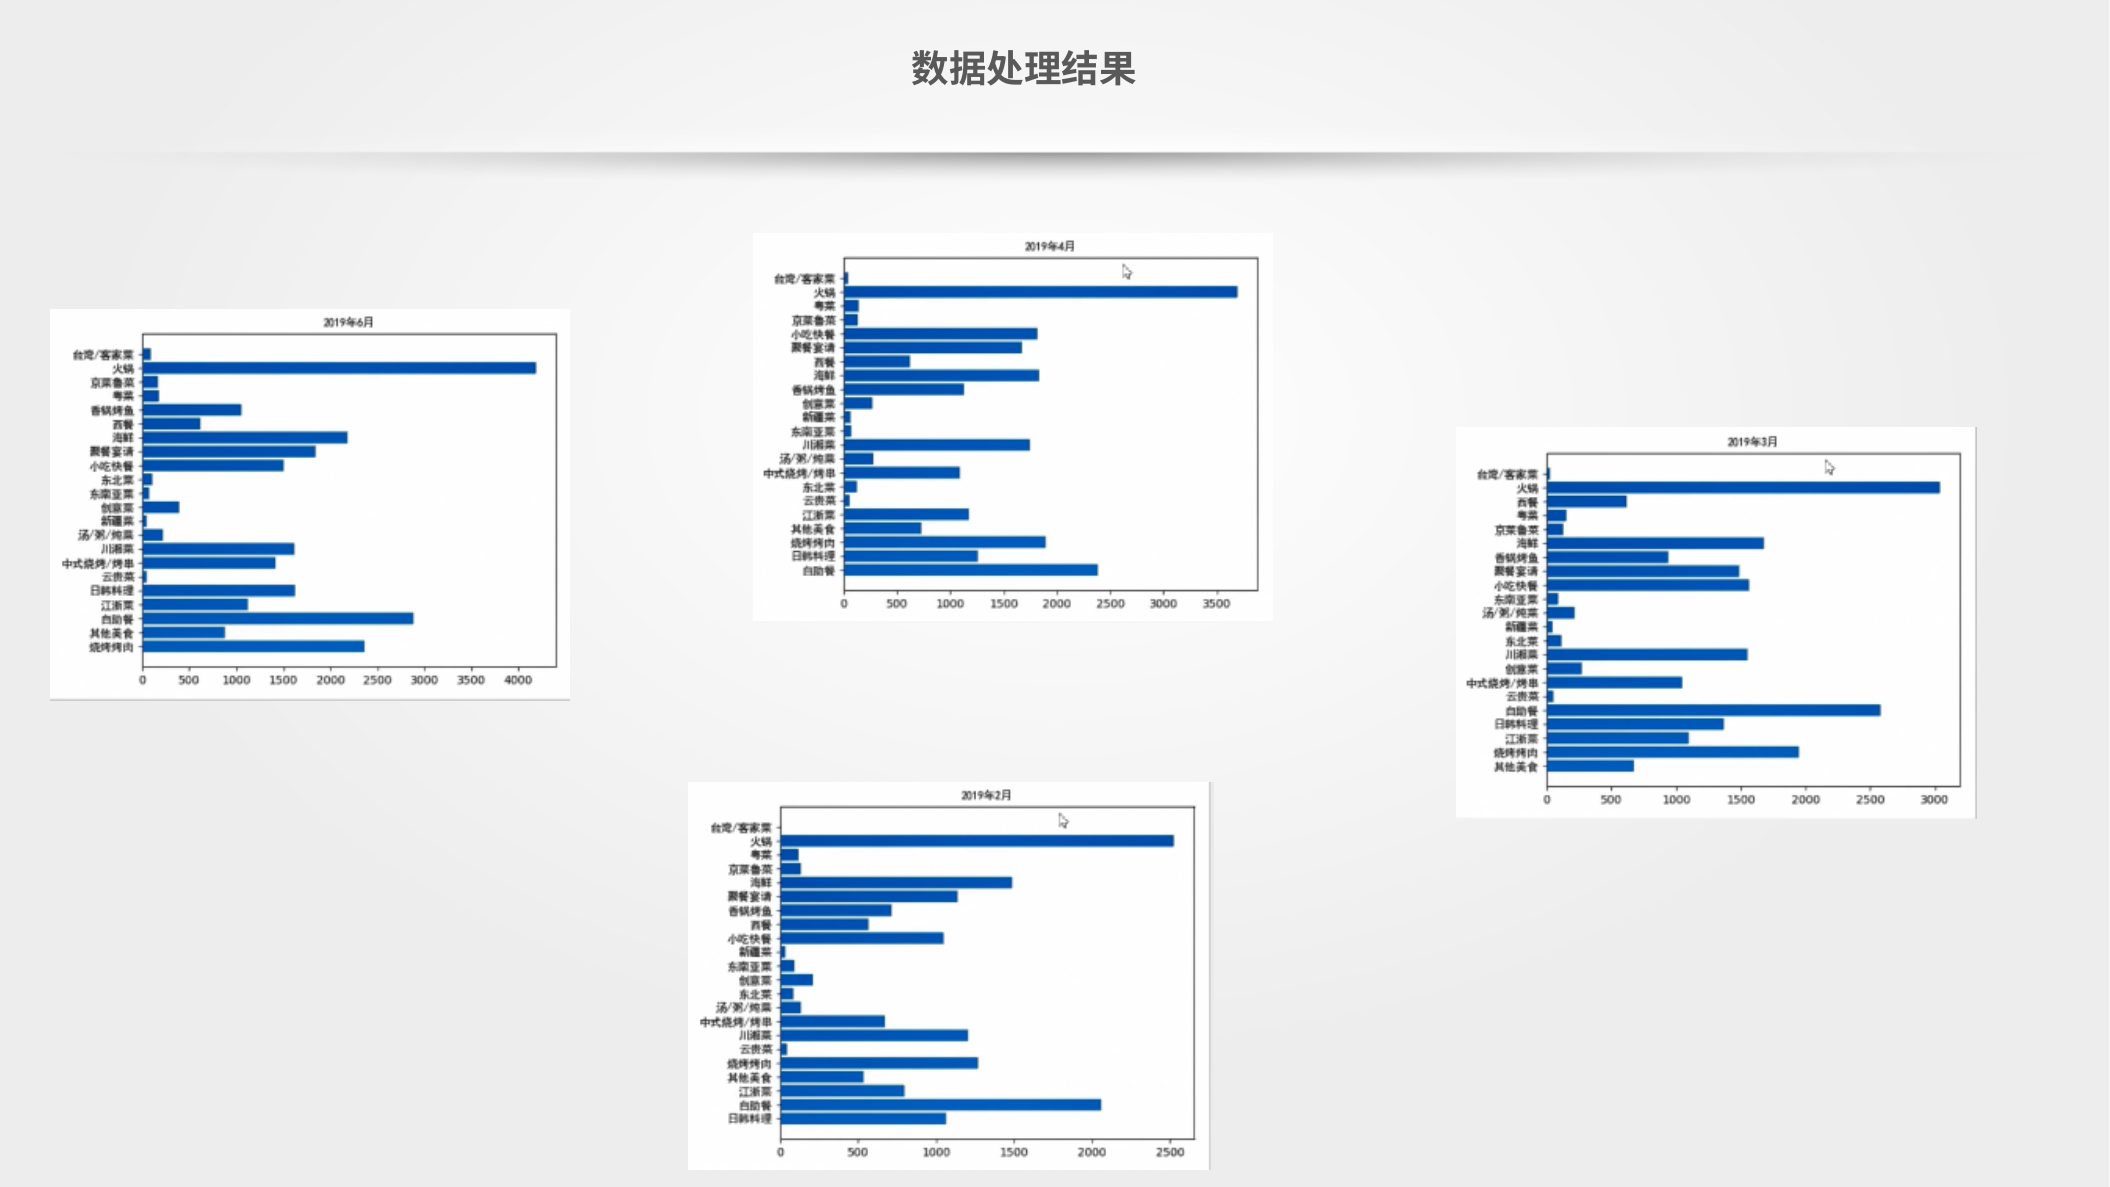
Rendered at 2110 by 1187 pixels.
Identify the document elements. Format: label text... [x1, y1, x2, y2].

picture [0, 0, 2110, 1187]
text_box 数据处理结果 [897, 37, 1152, 98]
